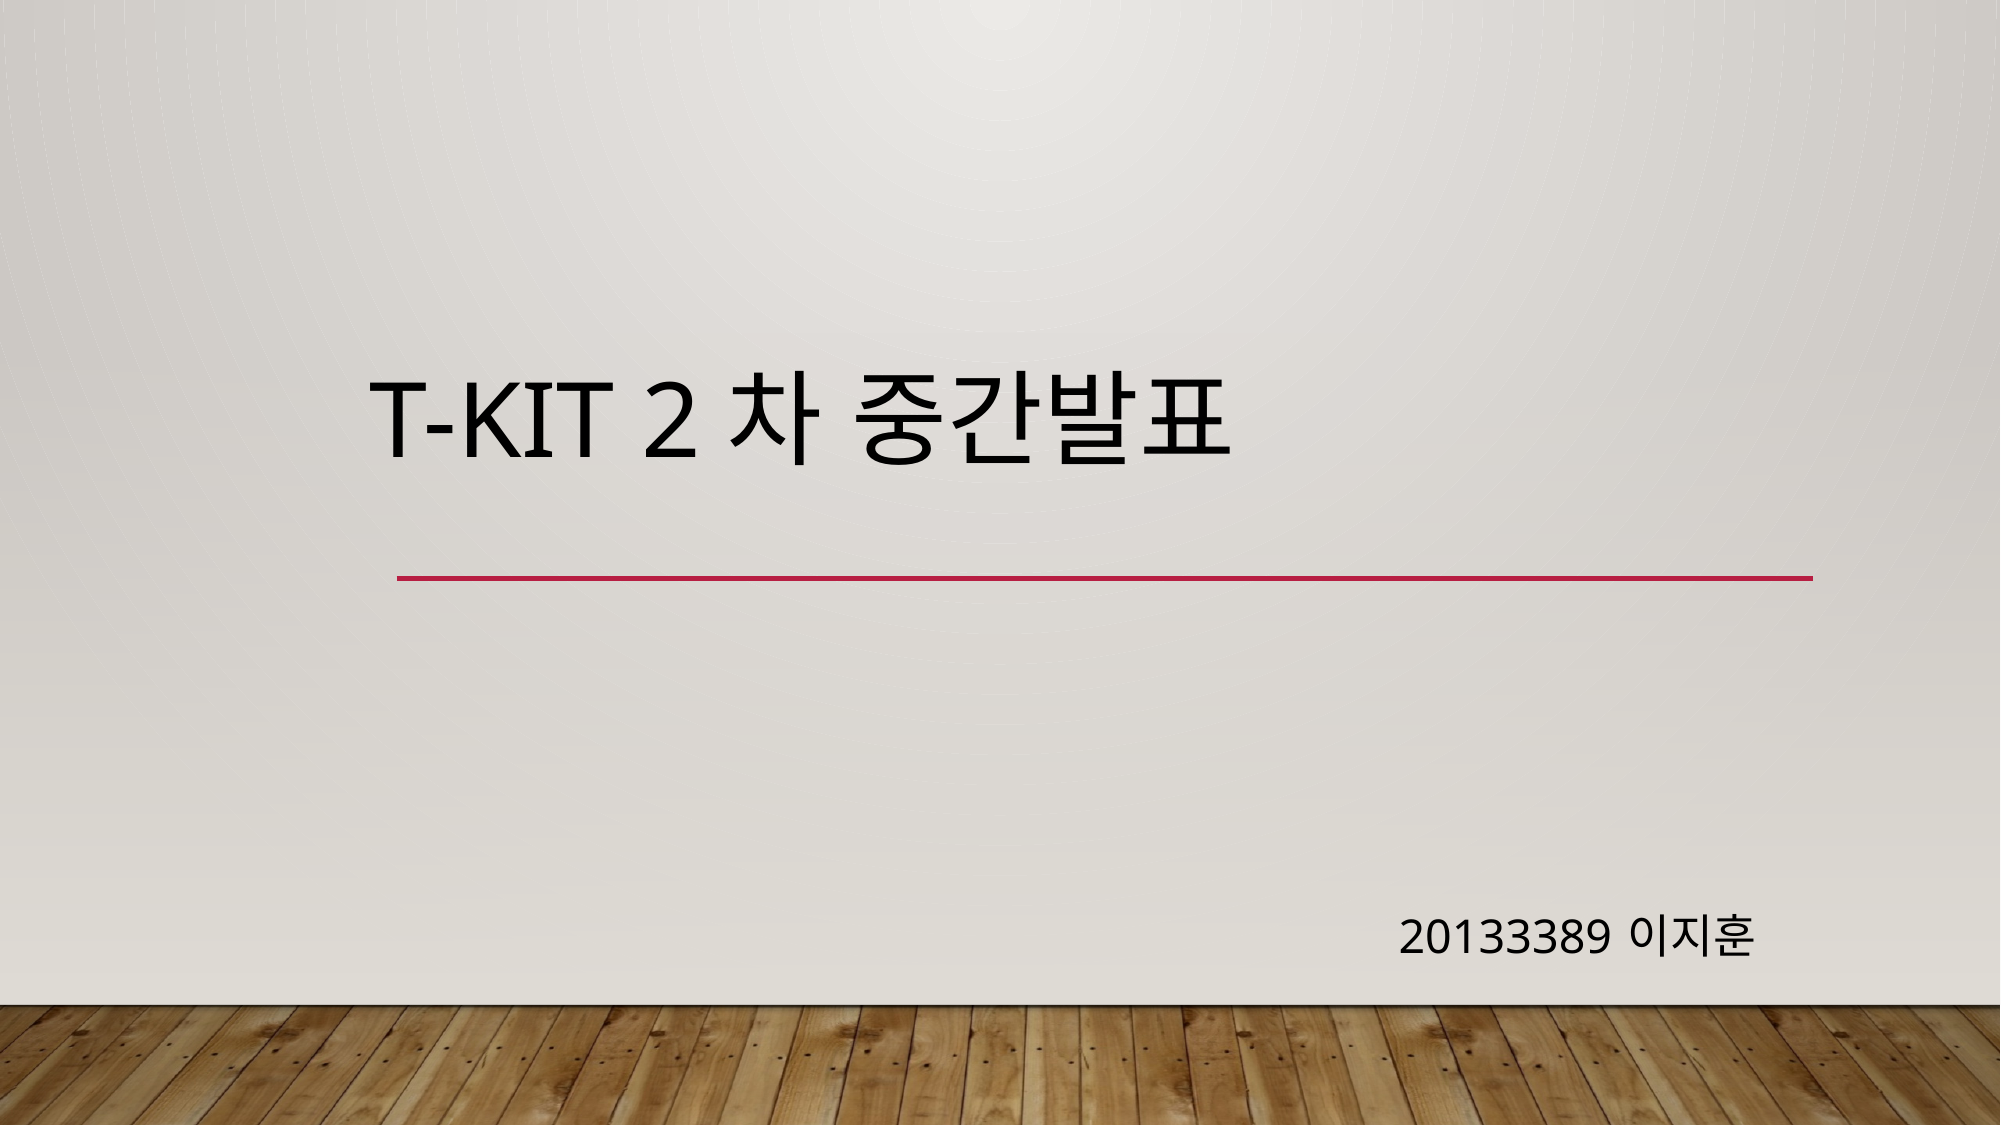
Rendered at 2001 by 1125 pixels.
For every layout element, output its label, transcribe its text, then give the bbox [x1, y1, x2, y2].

title T-KIT 2차 중간발표 [355, 187, 1855, 481]
subtitle 20133389 이지훈 [355, 820, 1772, 982]
picture [0, 1005, 2000, 1125]
